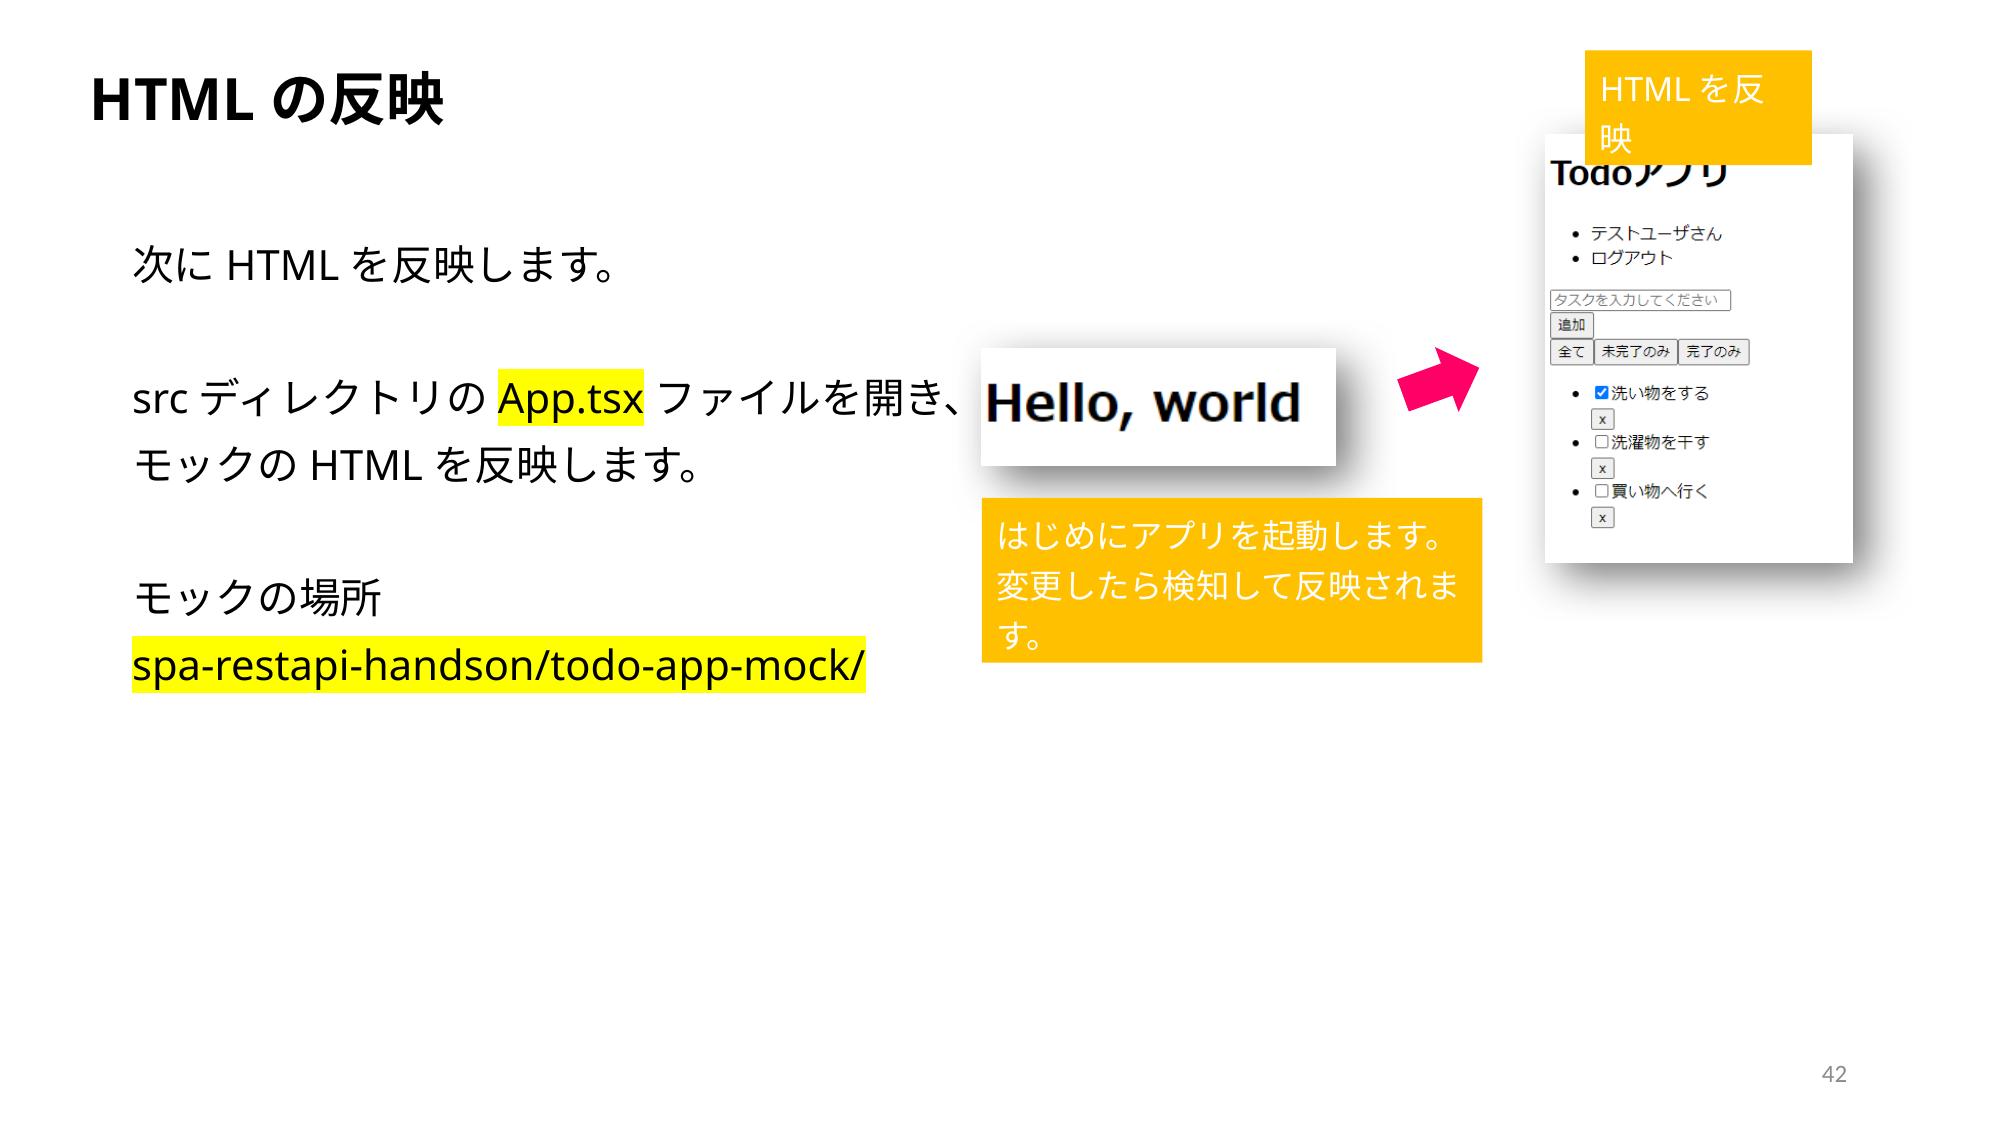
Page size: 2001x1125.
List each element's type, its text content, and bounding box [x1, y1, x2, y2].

text_box はじめにアプリを起動します。 変更したら検知して反映されます。 [981, 497, 1483, 663]
text_box HTMLを反映 [1585, 50, 1812, 134]
text_box HTMLの反映 [74, 54, 1454, 140]
slide_number 42 [1412, 1042, 1863, 1103]
picture [1544, 134, 1853, 563]
picture [981, 348, 1336, 466]
text_box [1397, 347, 1480, 413]
text_box 次にHTMLを反映します。 srcディレクトリのApp.tsxファイルを開き、 モックのHTMLを反映します。 モックの場所 spa-restapi-handson/todo-app-mock/ [117, 214, 1904, 763]
